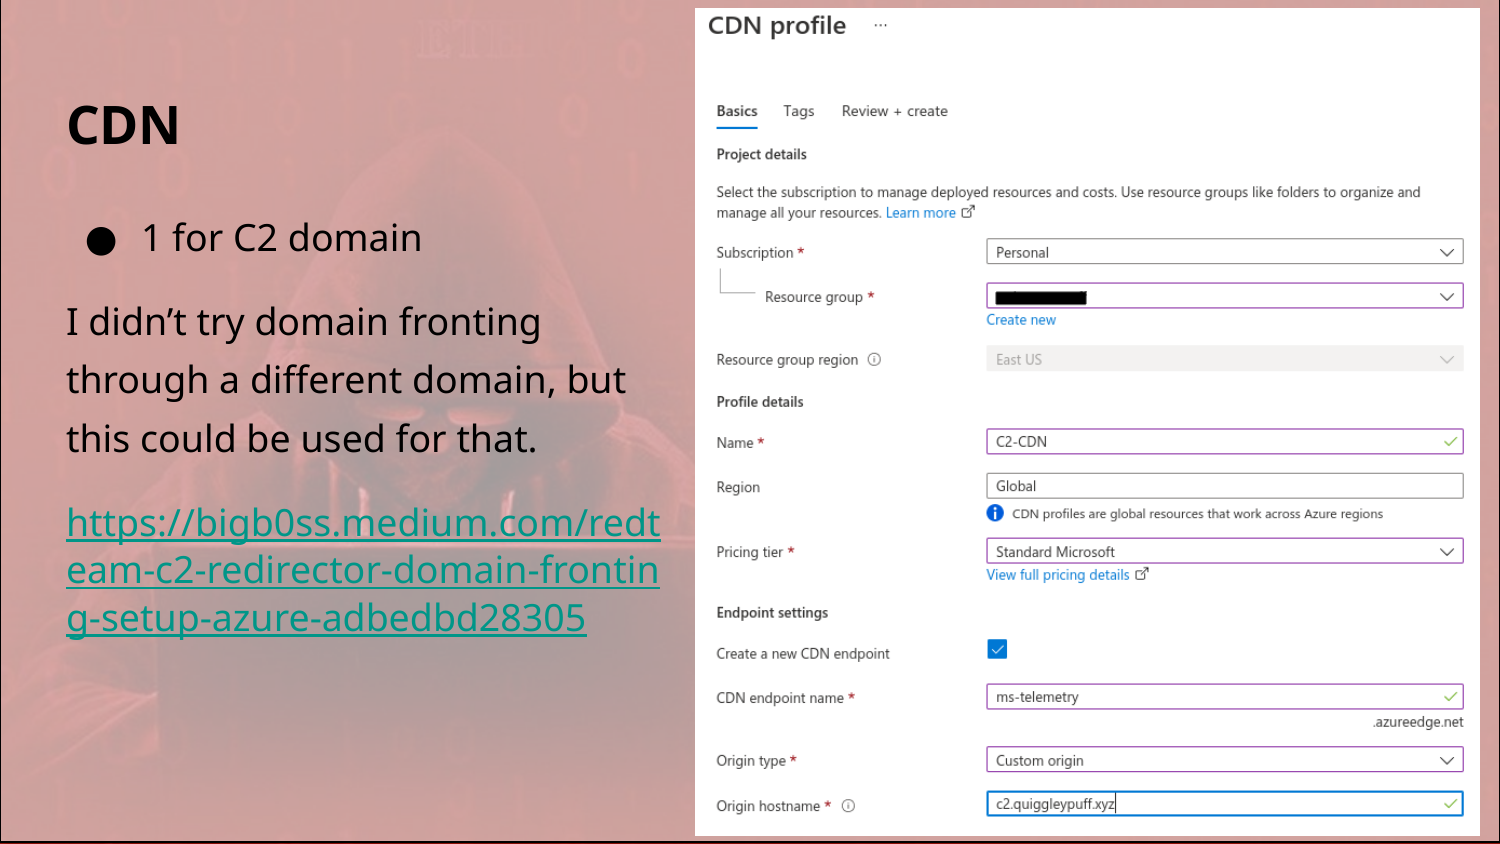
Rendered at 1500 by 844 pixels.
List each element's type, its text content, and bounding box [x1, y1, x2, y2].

list 1 for C2 domain I didn’t try domain fronting through a different domain, but this could be used for that. https://bigb0ss.medium.com/redteam-c2-redirector-domain-fronting-setup-azure-adbedbd28305 [51, 189, 682, 743]
text_box [0, 0, 1500, 843]
picture [695, 8, 1481, 836]
title CDN [51, 72, 690, 176]
